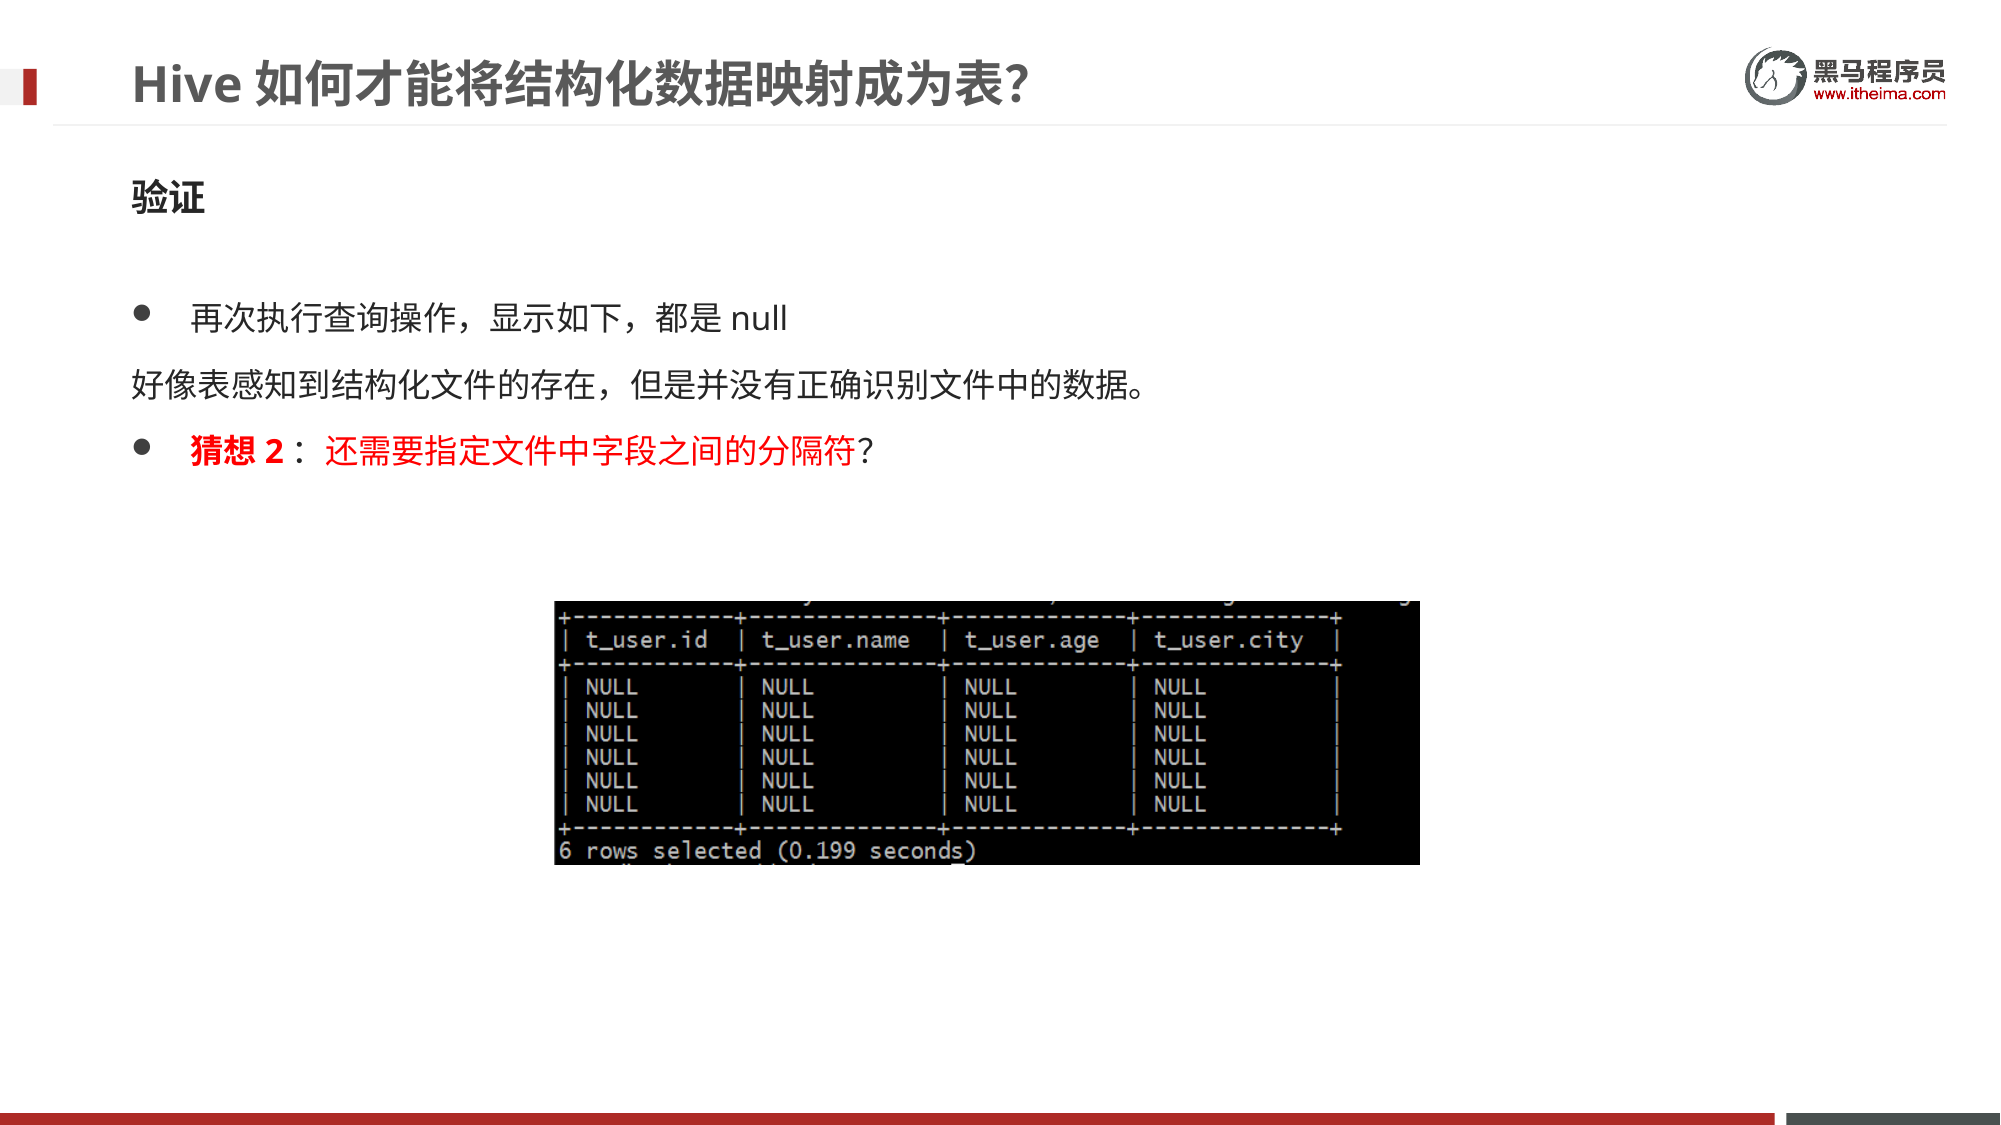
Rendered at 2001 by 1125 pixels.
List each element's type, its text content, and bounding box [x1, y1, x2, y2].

picture [1744, 46, 1946, 106]
list 再次执行查询操作，显示如下，都是null 好像表感知到结构化文件的存在，但是并没有正确识别文件中的数据。 猜想2：还需要指定文件中字段之间的分隔符？ [116, 270, 1880, 963]
title Hive如何才能将结构化数据映射成为表？ [116, 40, 1556, 125]
list 验证 [116, 154, 1880, 239]
picture [554, 600, 1421, 865]
